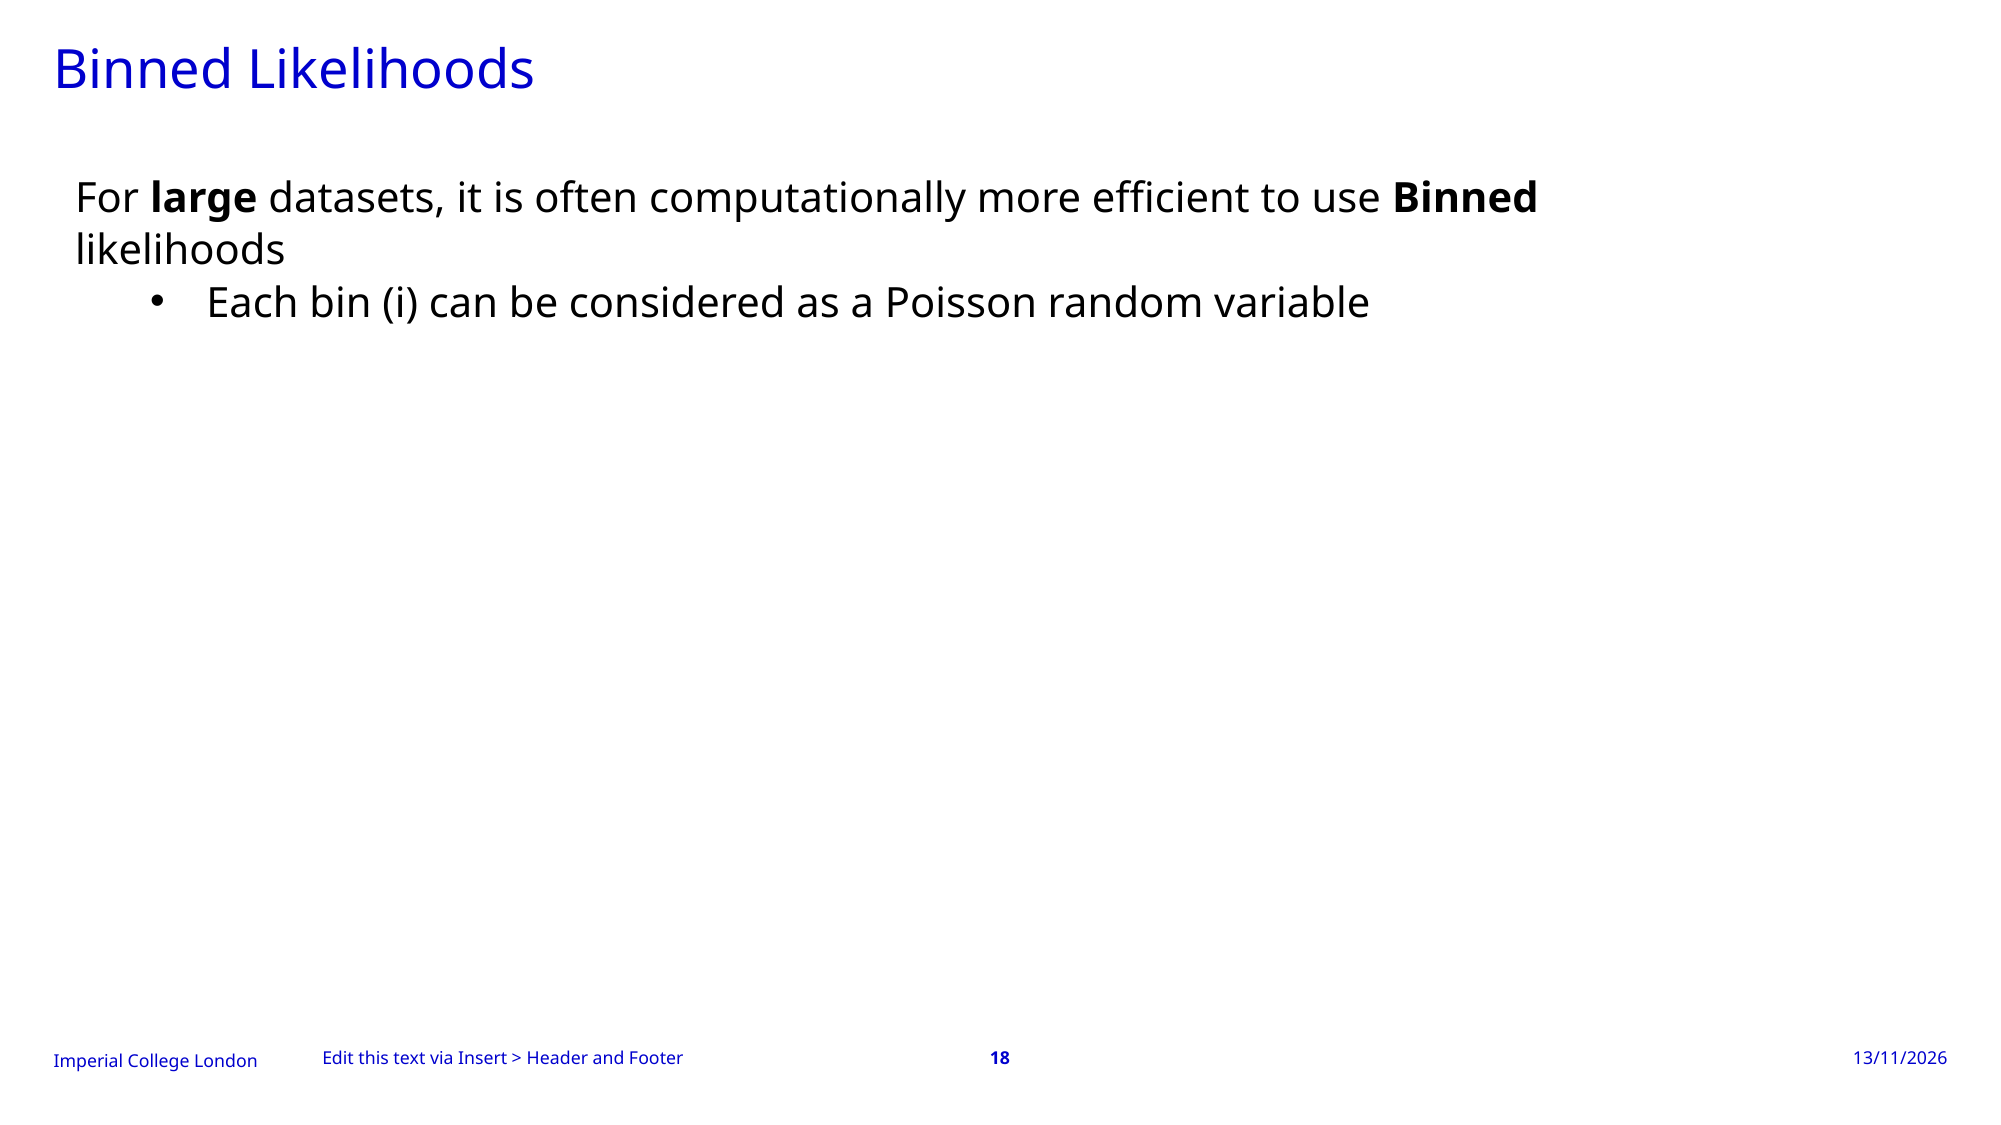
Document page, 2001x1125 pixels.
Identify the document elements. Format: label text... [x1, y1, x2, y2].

text_box For large datasets, it is often computationally more efficient to use Binned likelihoods Each bin (i) can be considered as a Poisson random variable [75, 168, 1746, 807]
picture [614, 288, 1144, 456]
footer Edit this text via Insert > Header and Footer [322, 1048, 884, 1072]
slide_number 18 [973, 1048, 1027, 1072]
title Binned Likelihoods [53, 41, 1947, 104]
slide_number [1745, 1048, 1948, 1072]
